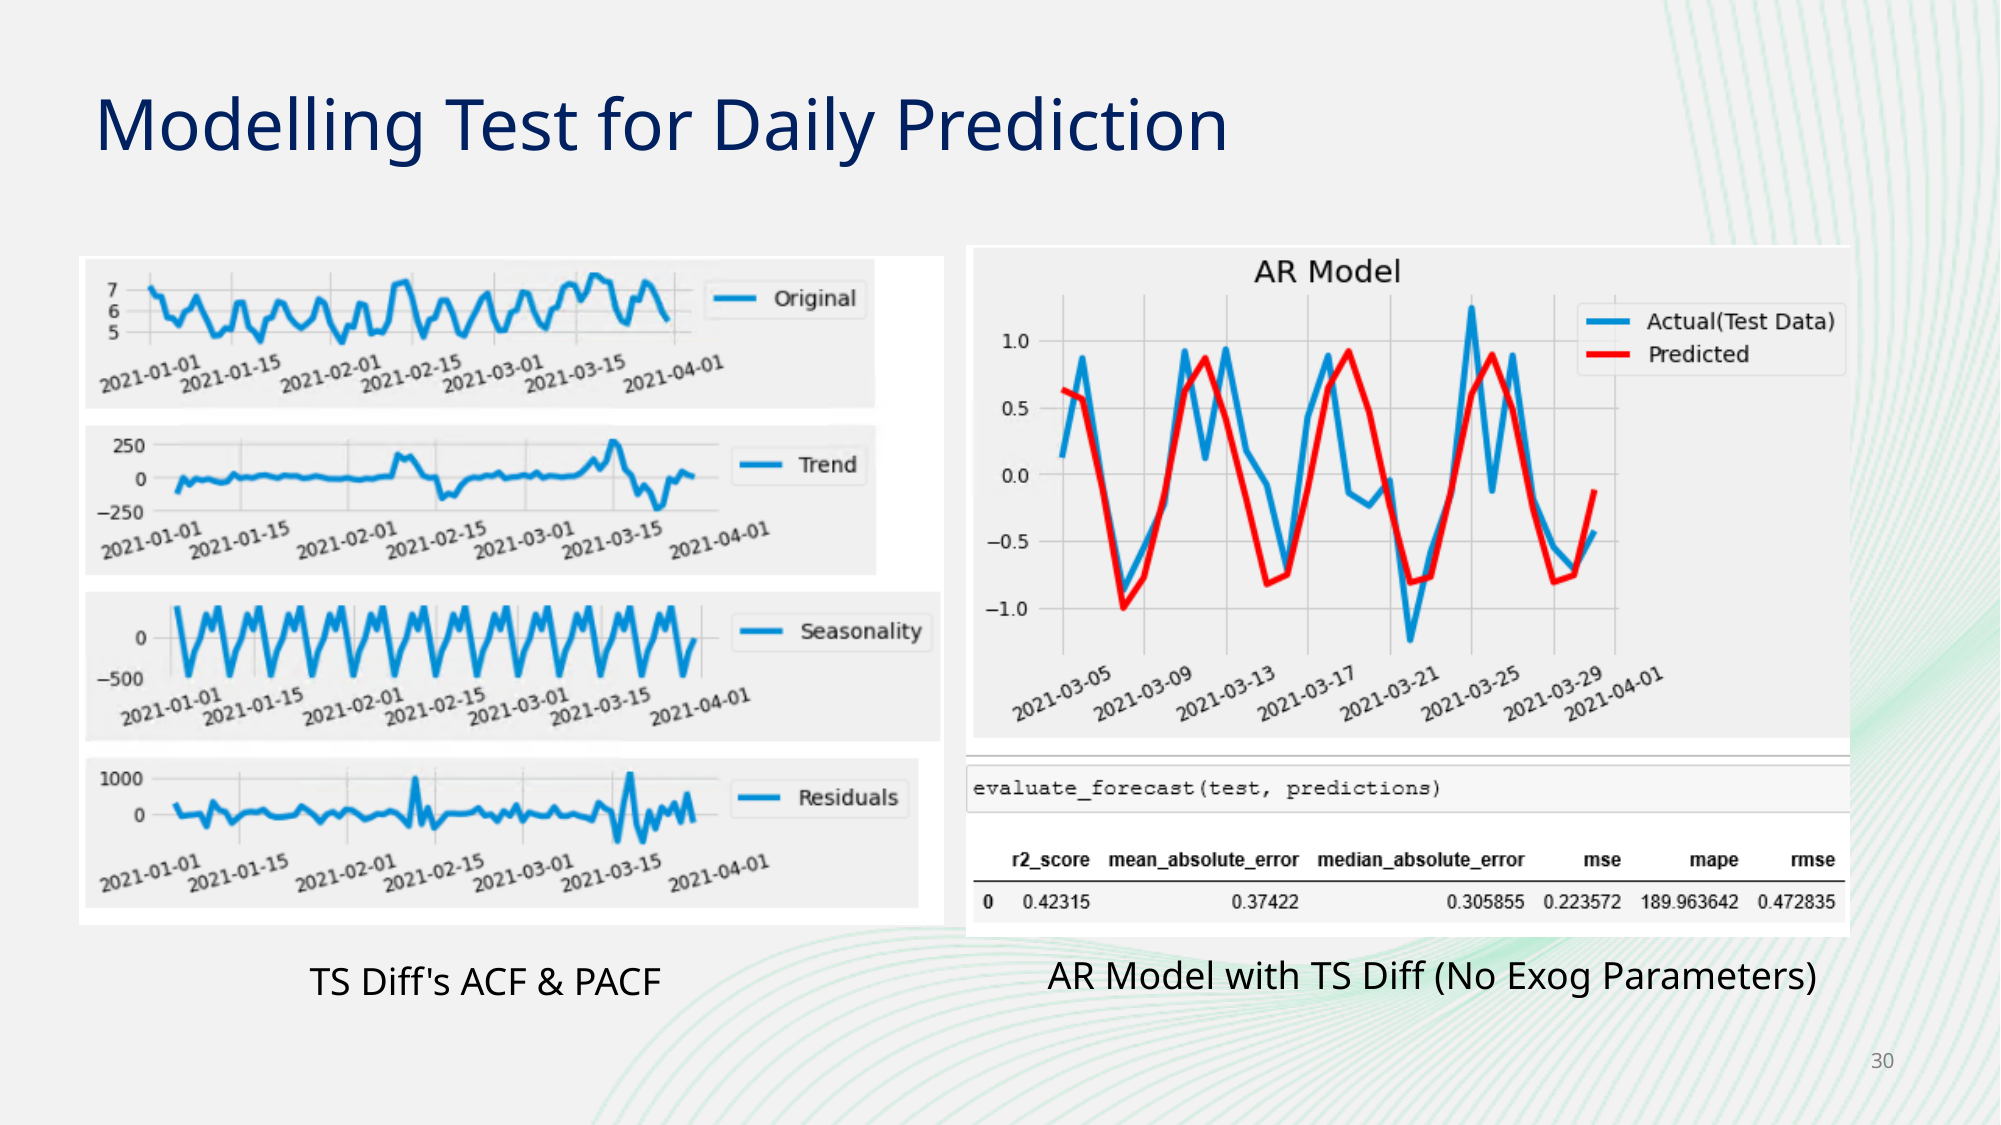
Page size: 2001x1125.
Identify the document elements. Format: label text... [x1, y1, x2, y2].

text_box AR Model with TS Diff (No Exog Parameters) [1022, 944, 1844, 1006]
title Modelling Test for Daily Prediction [94, 89, 1293, 244]
picture [78, 0, 2001, 1125]
text_box TS Diff's ACF & PACF [294, 949, 746, 1011]
